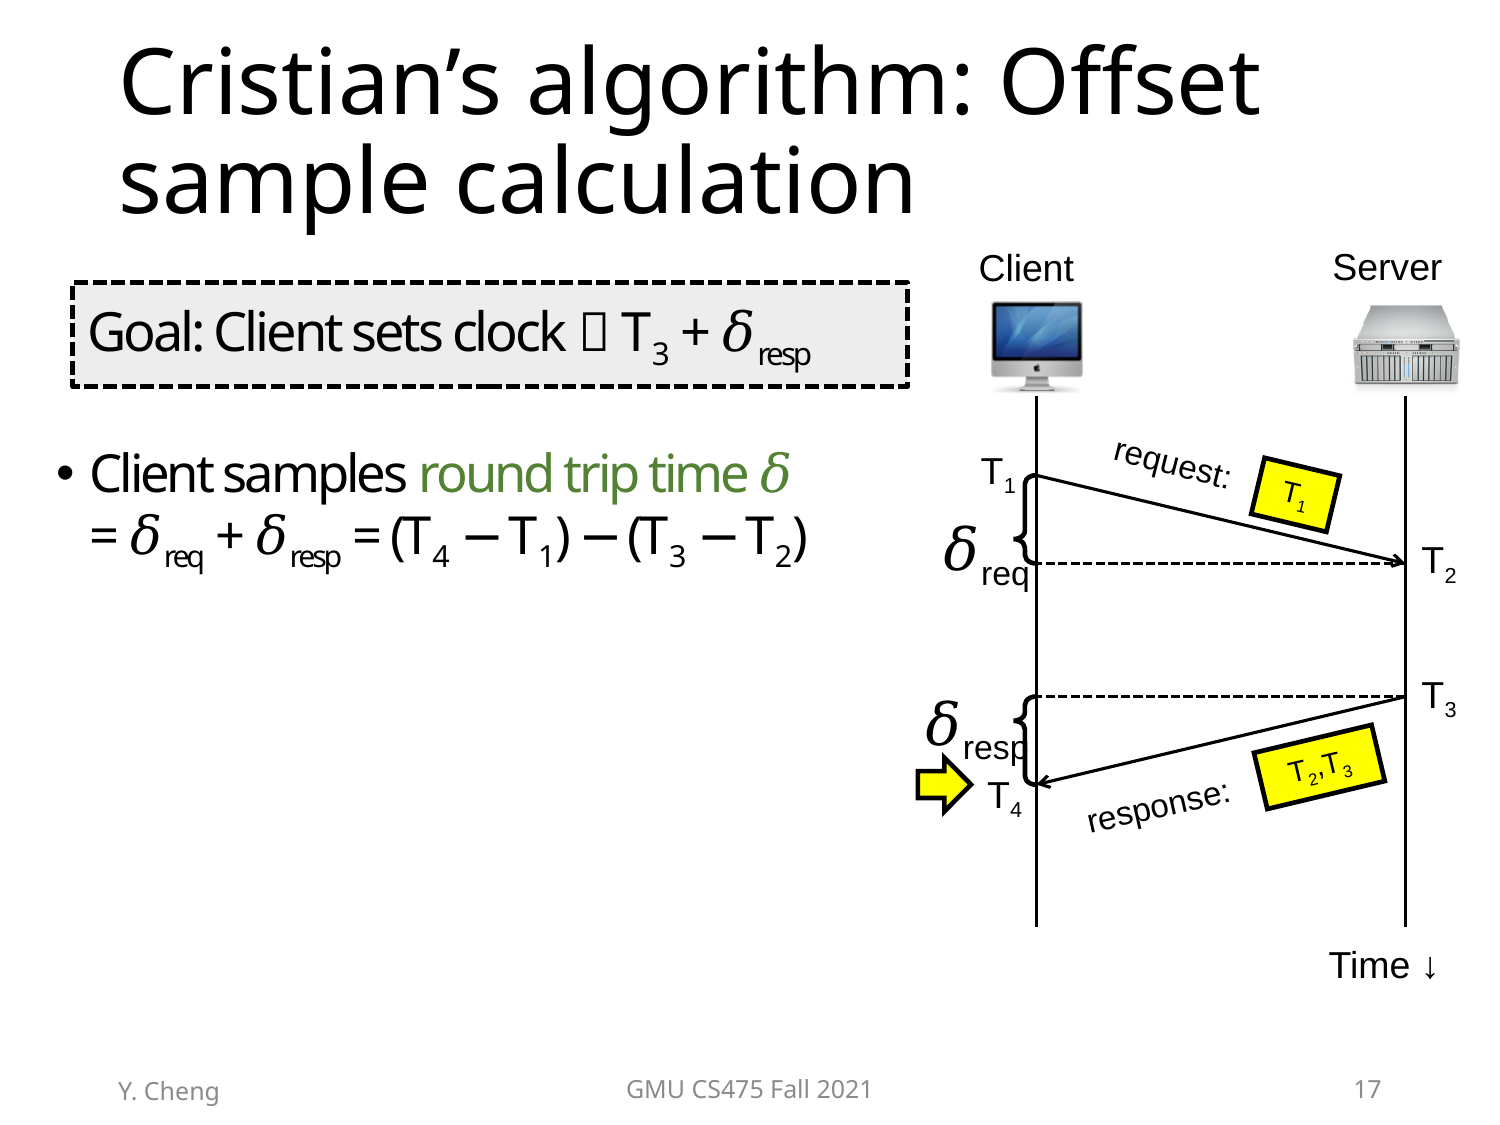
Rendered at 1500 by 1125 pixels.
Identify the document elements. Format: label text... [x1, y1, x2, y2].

text_box Client [978, 243, 1075, 289]
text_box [1043, 697, 1406, 785]
list Client samples round trip time 𝛿 = 𝛿req + 𝛿resp = (T4 − T1) − (T3 − T2) [41, 439, 877, 578]
picture [981, 286, 1093, 398]
text_box response: [1066, 785, 1251, 851]
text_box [1043, 475, 1406, 563]
picture [1350, 286, 1462, 397]
text_box Goal: Client sets clock  T3 + 𝛿resp [72, 282, 908, 387]
title Cristian’s algorithm: Offset sample calculation [103, 25, 1397, 243]
slide_number Y. Cheng [103, 1060, 441, 1121]
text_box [907, 475, 1043, 785]
text_box T3 [1406, 663, 1472, 730]
text_box Time ↓ [1313, 933, 1455, 994]
text_box T2,T3 [1261, 785, 1371, 810]
text_box request: [1094, 416, 1254, 475]
text_box Server [1332, 243, 1479, 289]
text_box T1 [1259, 457, 1339, 475]
text_box [917, 785, 972, 813]
slide_number 17 [1059, 1060, 1397, 1121]
text_box T1 [965, 439, 1031, 475]
text_box T4 [972, 785, 1036, 830]
footer GMU CS475 Fall 2021 [496, 1060, 1004, 1121]
text_box T2 [1406, 529, 1472, 595]
